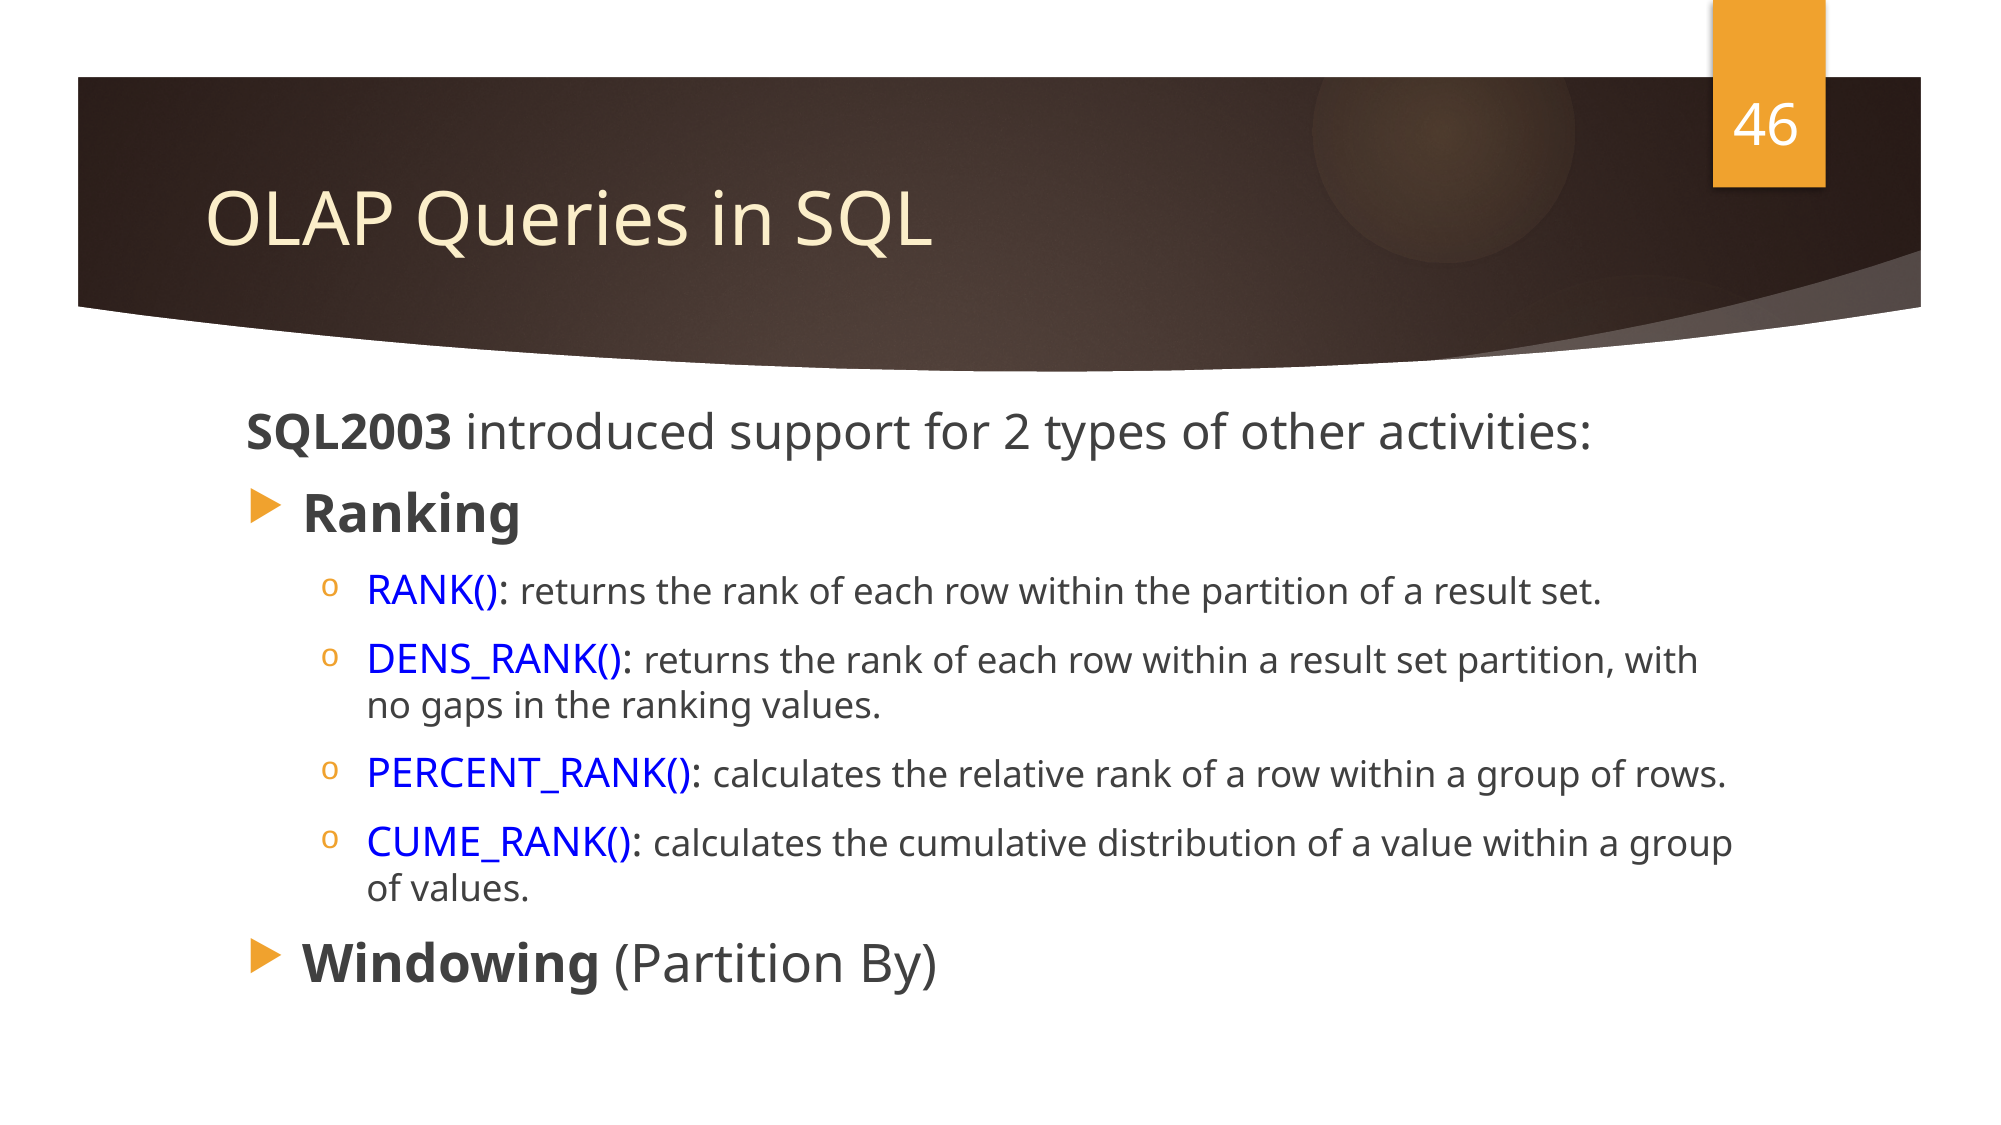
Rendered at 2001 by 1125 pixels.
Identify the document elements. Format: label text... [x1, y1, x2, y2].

slide_number 46 [1698, 48, 1836, 175]
list SQL2003 introduced support for 2 types of other activities: Ranking RANK(): returns the rank of each row within the partition of a result set. DENS_RANK(): returns the rank of each row within a result set partition, with no gaps in the ranking values. PERCENT_RANK(): calculates the relative rank of a row within a group of rows. CUME_RANK(): calculates the cumulative distribution of a value within a group of values. Windowing (Partition By) [231, 392, 1769, 1038]
title OLAP Queries in SQL [189, 155, 1627, 275]
